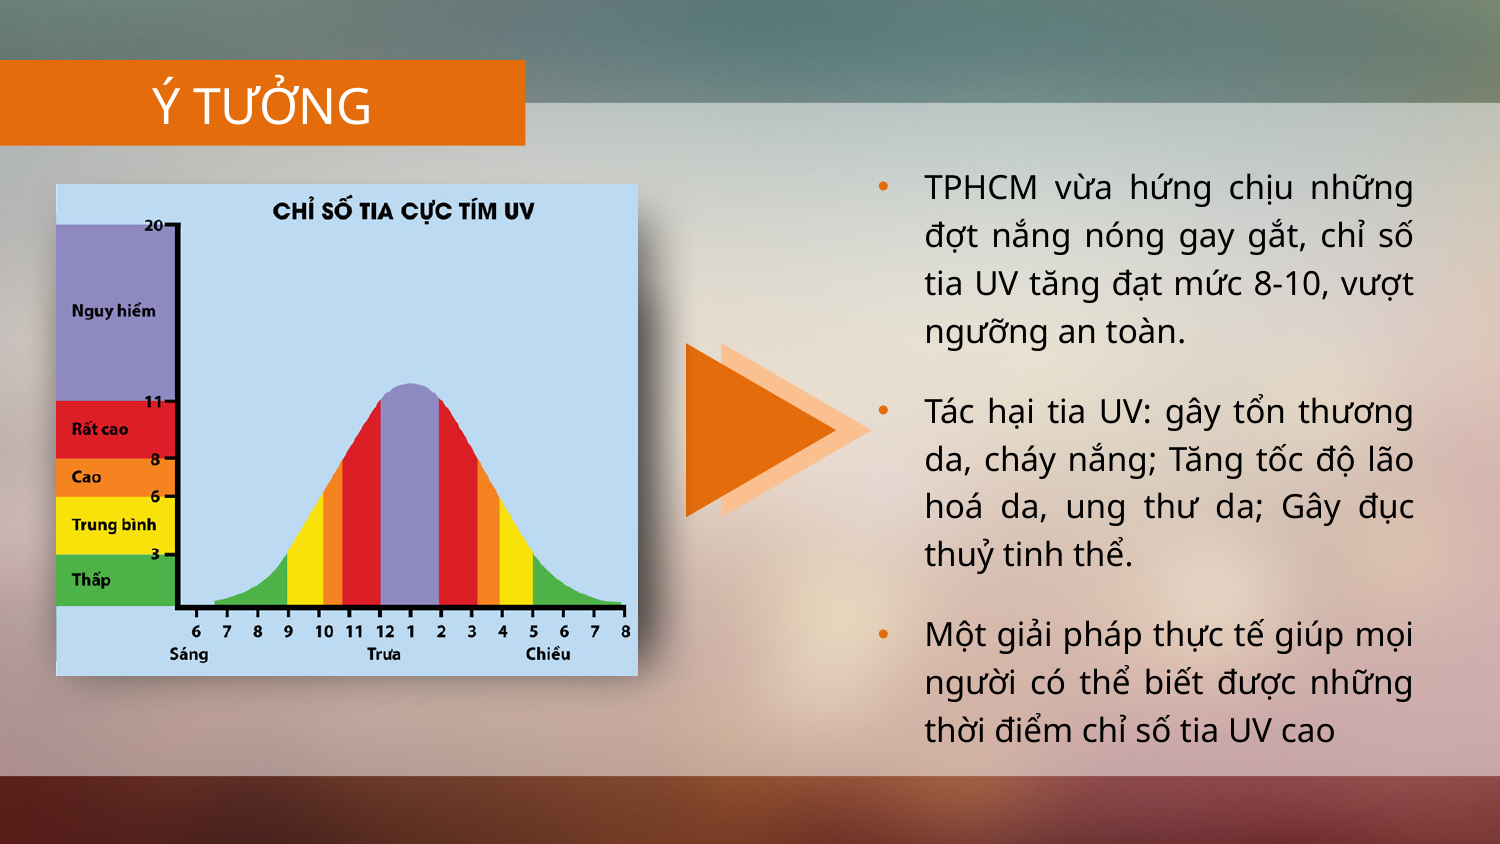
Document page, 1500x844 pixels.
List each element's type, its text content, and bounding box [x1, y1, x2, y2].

text_box Tác hại tia UV: gây tổn thương da, cháy nắng; Tăng tốc độ lão hoá da, ung thư da; Gây đục thuỷ tinh thể. [862, 374, 1430, 581]
picture [56, 184, 638, 677]
text_box TPHCM vừa hứng chịu những đợt nắng nóng gay gắt, chỉ số tia UV tăng đạt mức 8-10, vượt ngưỡng an toàn. [862, 150, 1430, 358]
text_box Ý TƯỞNG [0, 67, 526, 143]
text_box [685, 342, 872, 518]
picture [0, 0, 1500, 102]
text_box Một giải pháp thực tế giúp mọi người có thể biết được những thời điểm chỉ số tia UV cao [862, 598, 1430, 757]
picture [0, 777, 1500, 844]
